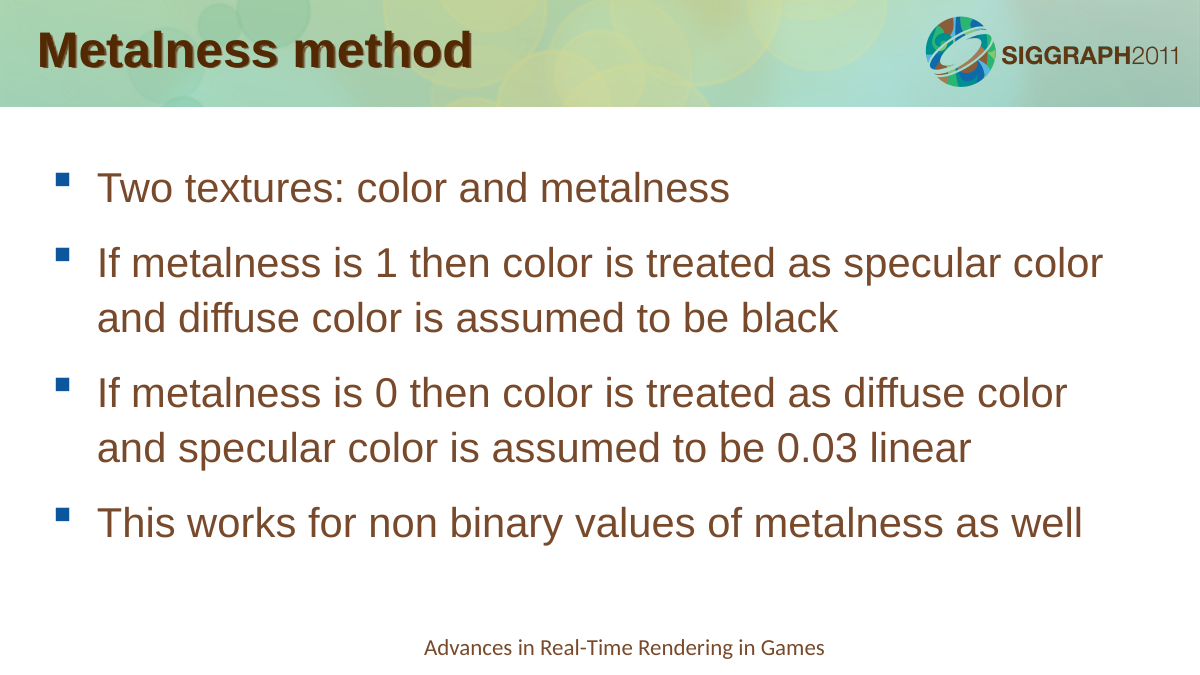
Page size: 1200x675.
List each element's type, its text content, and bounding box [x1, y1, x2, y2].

title Metalness method [24, 0, 1128, 96]
list Two textures: color and metalness If metalness is 1 then color is treated as specular color and diffuse color is assumed to be black If metalness is 0 then color is treated as diffuse color and specular color is assumed to be 0.03 linear This works for non binary values of metalness as well [39, 149, 1145, 653]
picture [0, 0, 1200, 107]
